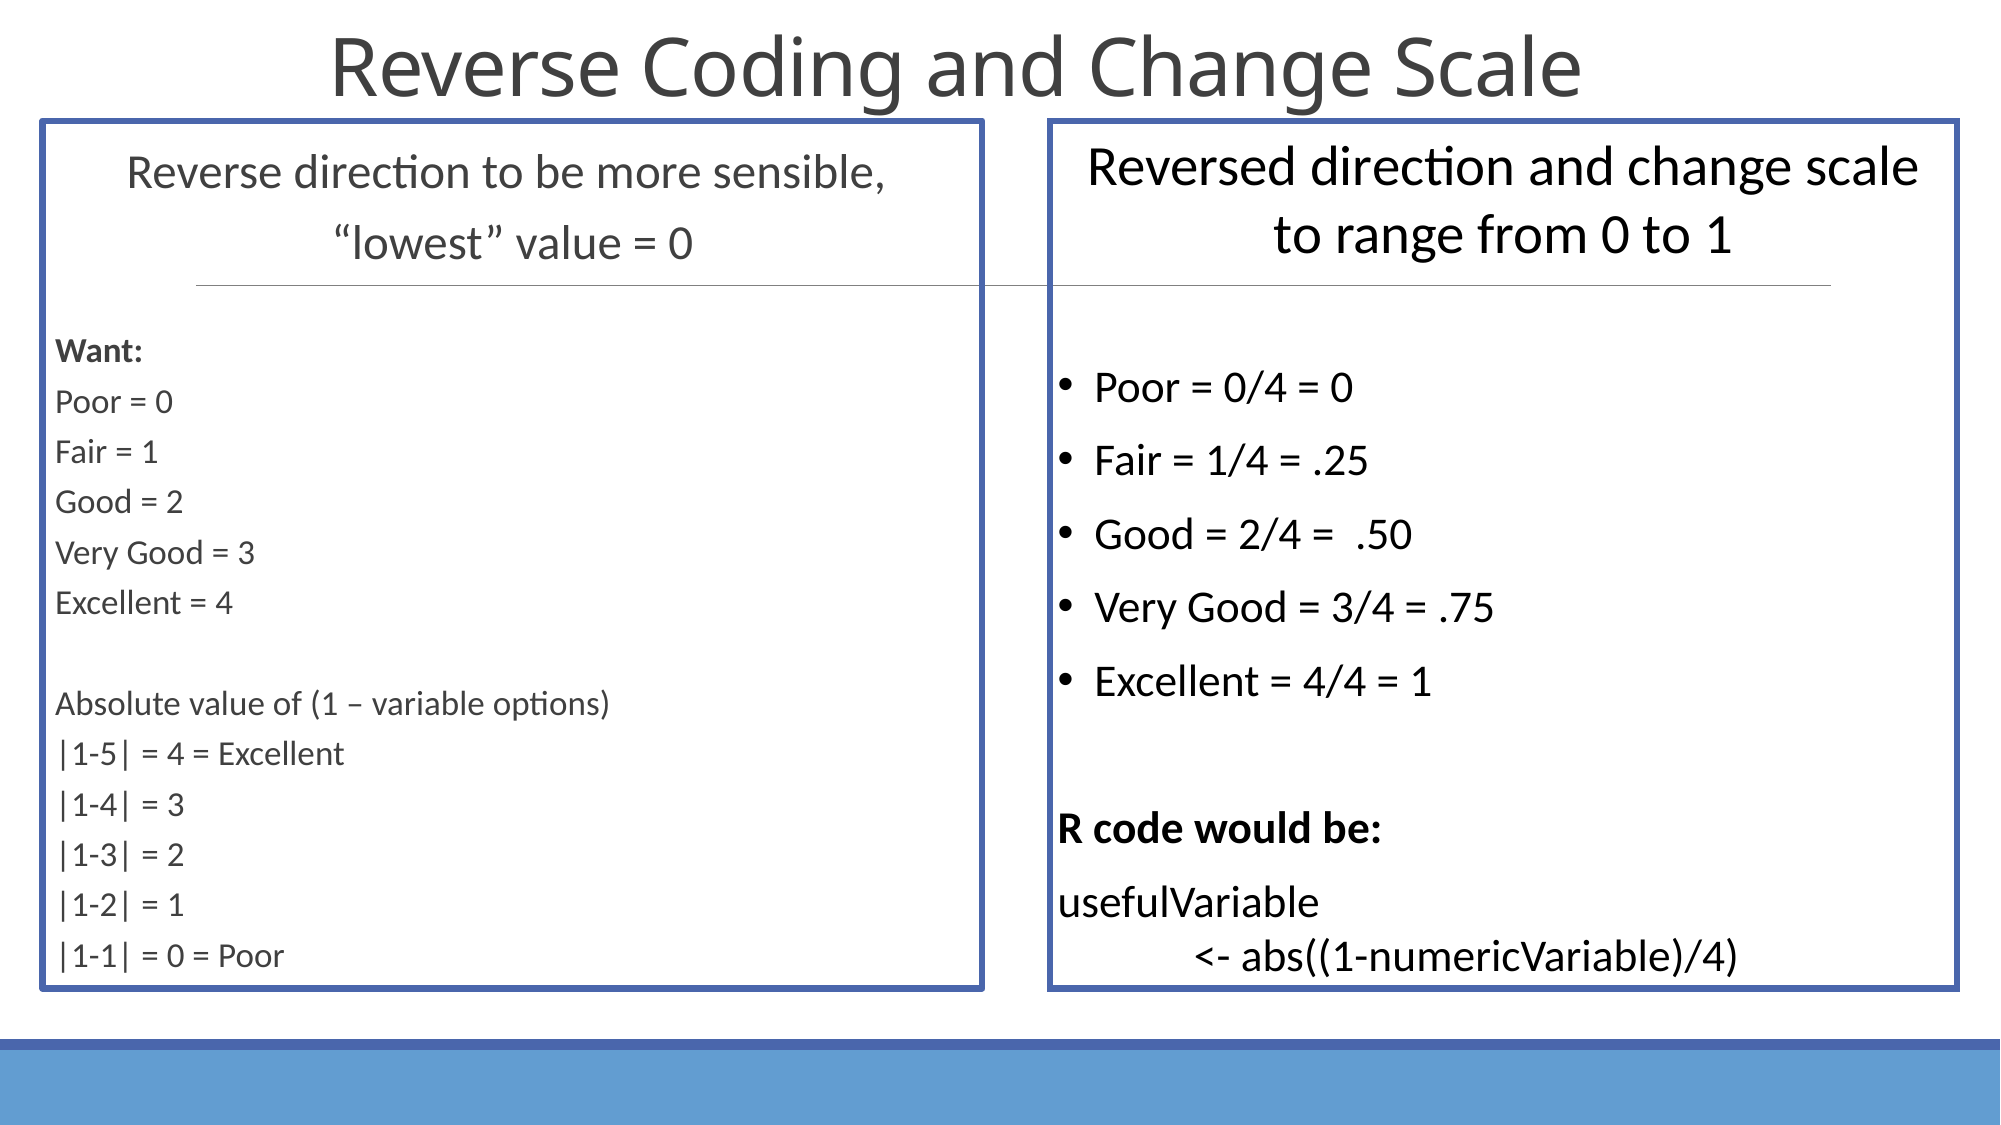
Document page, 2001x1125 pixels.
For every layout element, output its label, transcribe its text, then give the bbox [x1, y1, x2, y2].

text_box Reverse direction to be more sensible, “lowest” value = 0 Want: Poor = 0 Fair = 1 Good = 2 Very Good = 3 Excellent = 4 Absolute value of (1 – variable options) |1-5| = 4 = Excellent |1-4| = 3 |1-3| = 2 |1-2| = 1 |1-1| = 0 = Poor [42, 120, 983, 989]
title Reverse Coding and Change Scale [313, 0, 1786, 121]
text_box Reversed direction and change scale to range from 0 to 1 Poor = 0/4 = 0 Fair = 1/4 = .25 Good = 2/4 = .50 Very Good = 3/4 = .75 Excellent = 4/4 = 1 R code would be: usefulVariable <- abs((1-numericVariable)/4) [1049, 120, 1958, 989]
text_box [502, 747, 1460, 1044]
